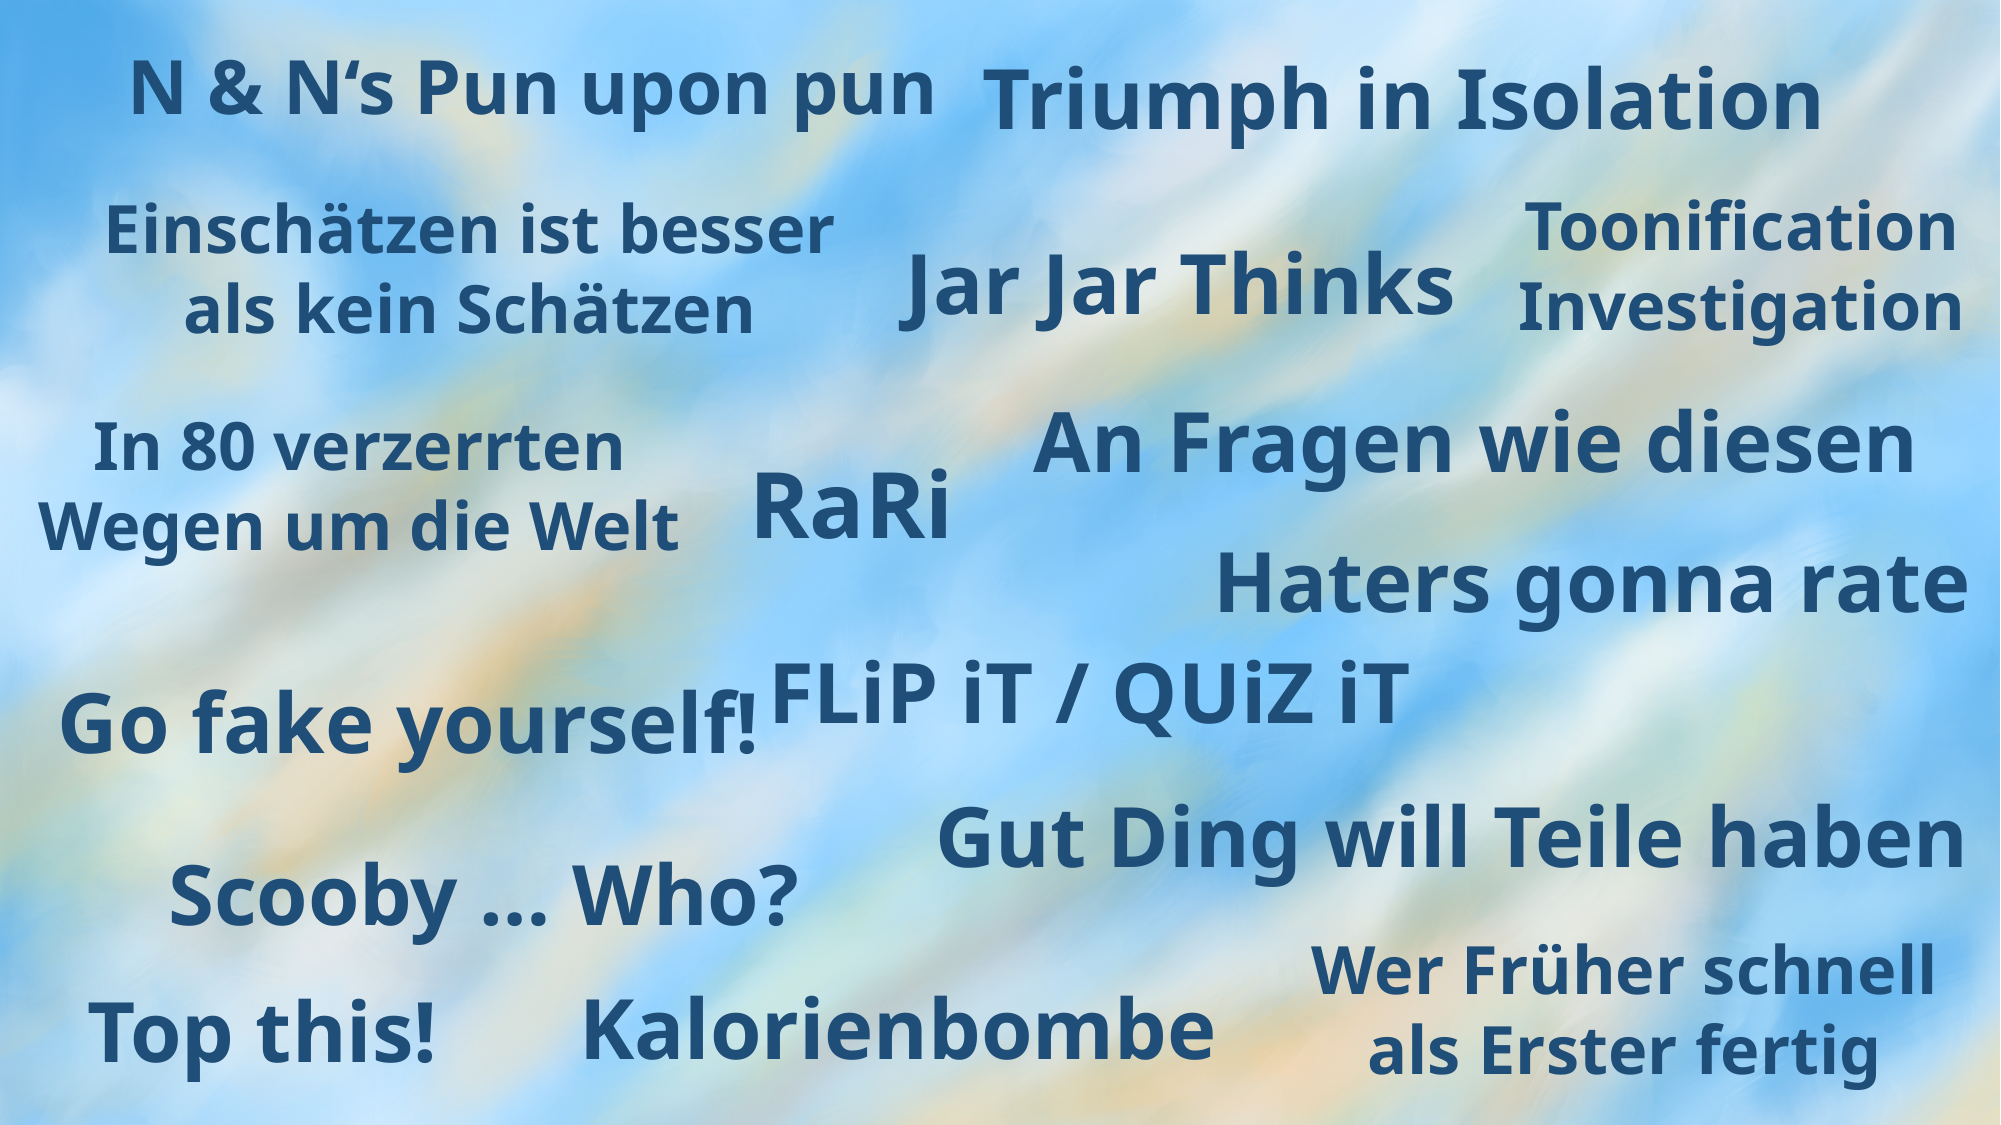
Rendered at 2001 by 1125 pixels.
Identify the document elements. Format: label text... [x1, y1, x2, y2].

text_box An Fragen wie diesen [990, 381, 1963, 497]
text_box N & N‘s Pun upon pun [112, 32, 953, 138]
text_box Einschätzen ist besser als kein Schätzen [88, 178, 852, 354]
text_box Haters gonna rate [1198, 521, 1987, 637]
text_box Gut Ding will Teile haben [920, 776, 1985, 892]
text_box Scooby … Who? [153, 835, 815, 950]
text_box Jar Jar Thinks [890, 224, 1472, 340]
text_box FLiP iT / QUiZ iT [753, 632, 1426, 748]
text_box Wer Früher schnell als Erster fertig [1296, 920, 1954, 1096]
text_box Triumph in Isolation [967, 39, 1842, 154]
text_box Go fake yourself! [42, 662, 775, 778]
text_box In 80 verzerrten Wegen um die Welt [23, 396, 697, 572]
text_box RaRi [734, 439, 970, 564]
text_box Toonification Investigation [1503, 176, 1981, 352]
text_box Kalorienbombe [564, 969, 1233, 1085]
text_box Top this! [72, 971, 453, 1087]
